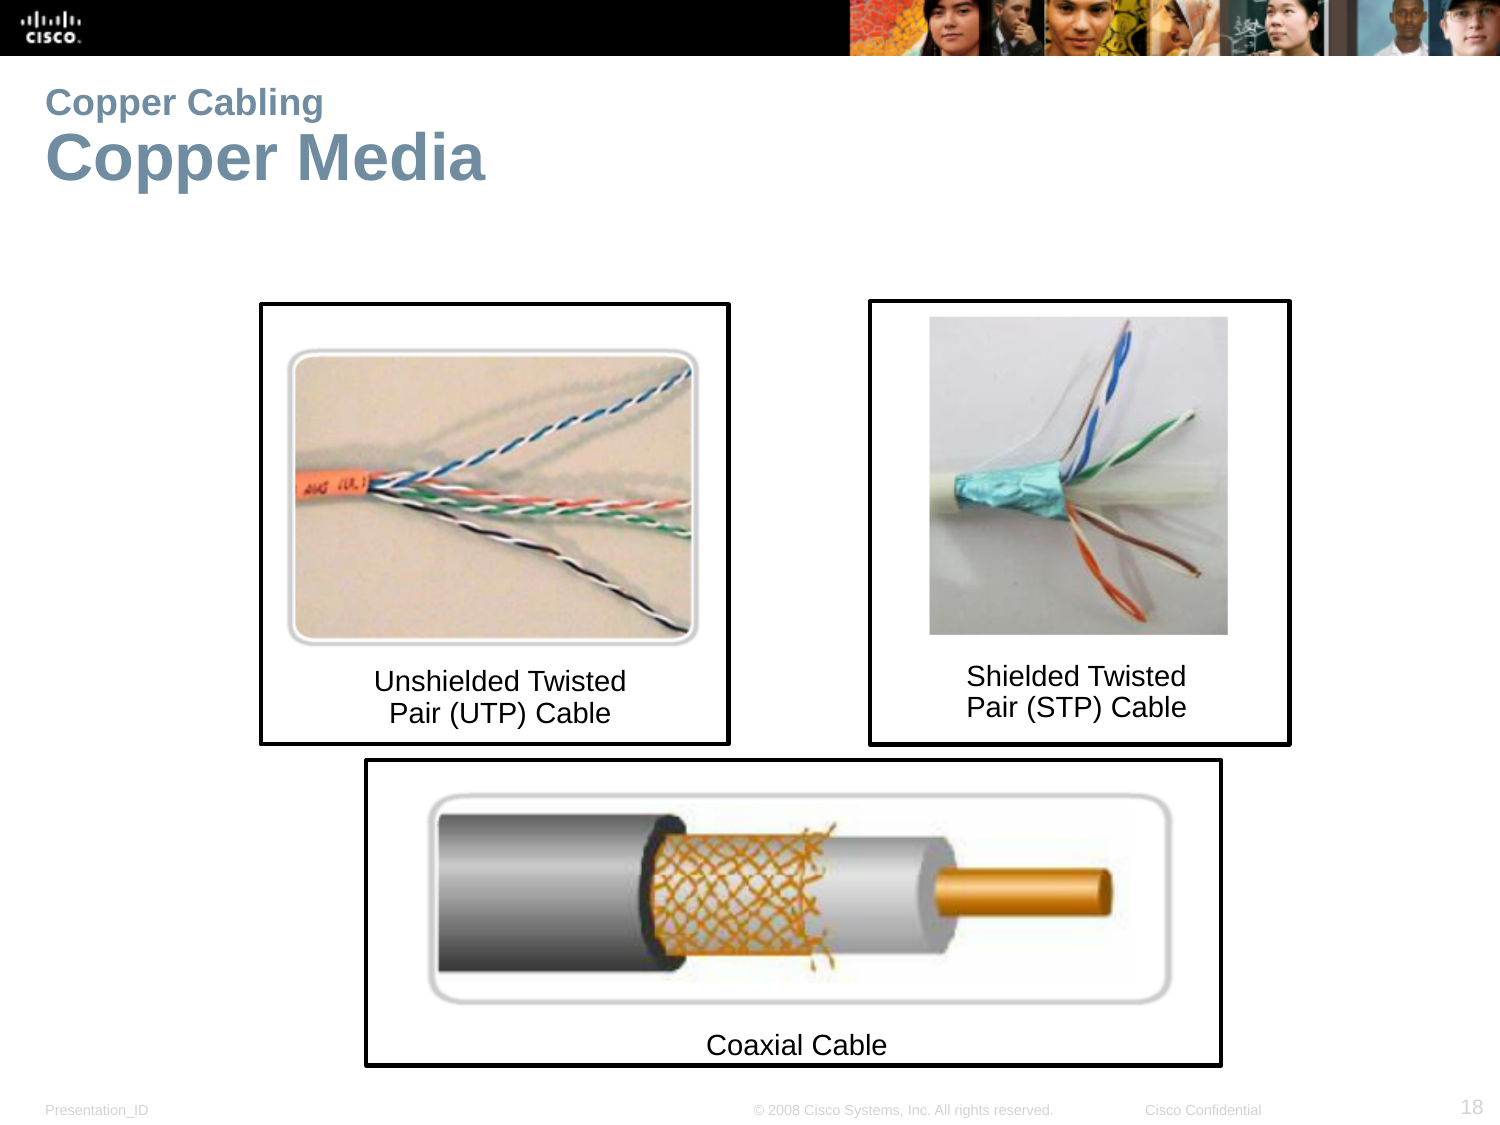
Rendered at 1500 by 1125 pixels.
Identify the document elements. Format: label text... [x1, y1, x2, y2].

picture [397, 772, 1190, 1010]
text_box [259, 302, 350, 746]
picture [918, 325, 1238, 625]
title Copper Cabling Copper Media [31, 64, 1471, 203]
text_box [651, 302, 731, 746]
text_box Shielded Twisted Pair (STP) Cable [926, 633, 1227, 752]
text_box [364, 758, 1223, 1068]
text_box Unshielded Twisted Pair (UTP) Cable [350, 658, 651, 758]
text_box Coaxial Cable [412, 1042, 1182, 1051]
picture [0, 0, 1500, 56]
text_box [868, 299, 1292, 747]
picture [279, 294, 711, 650]
